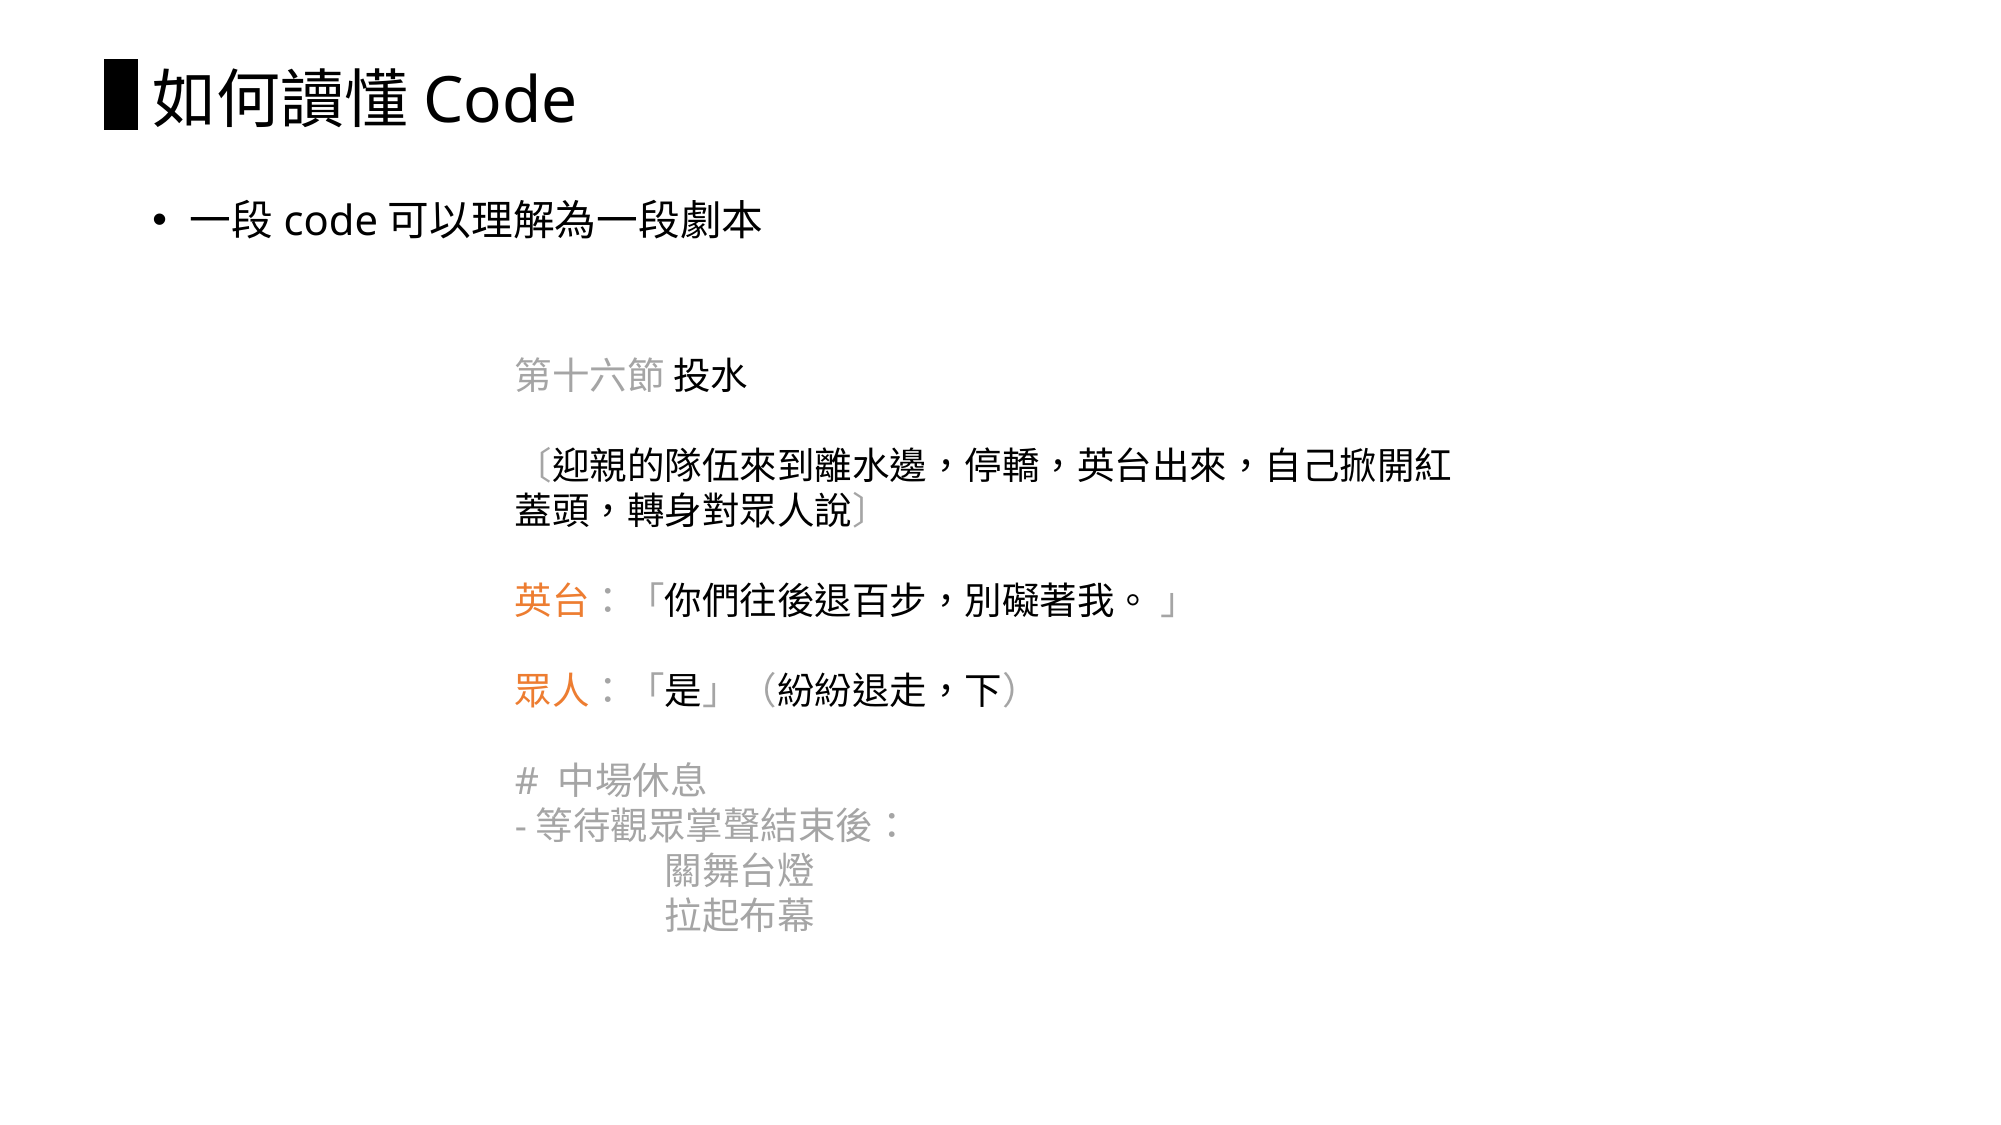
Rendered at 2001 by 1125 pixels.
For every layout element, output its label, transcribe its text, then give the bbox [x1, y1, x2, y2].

list 一段code可以理解為一段劇本 [137, 191, 1863, 1014]
text_box 第十六節 投水 〔迎親的隊伍來到離水邊，停轎，英台出來，自己掀開紅蓋頭，轉身對眾人說〕 英台：「你們往後退百步，別礙著我。 」 眾人：「是」（紛紛退走，下） # 中場休息 -等待觀眾掌聲結束後： 關舞台燈 拉起布幕 [500, 344, 1500, 945]
title 如何讀懂Code [137, 59, 1863, 145]
